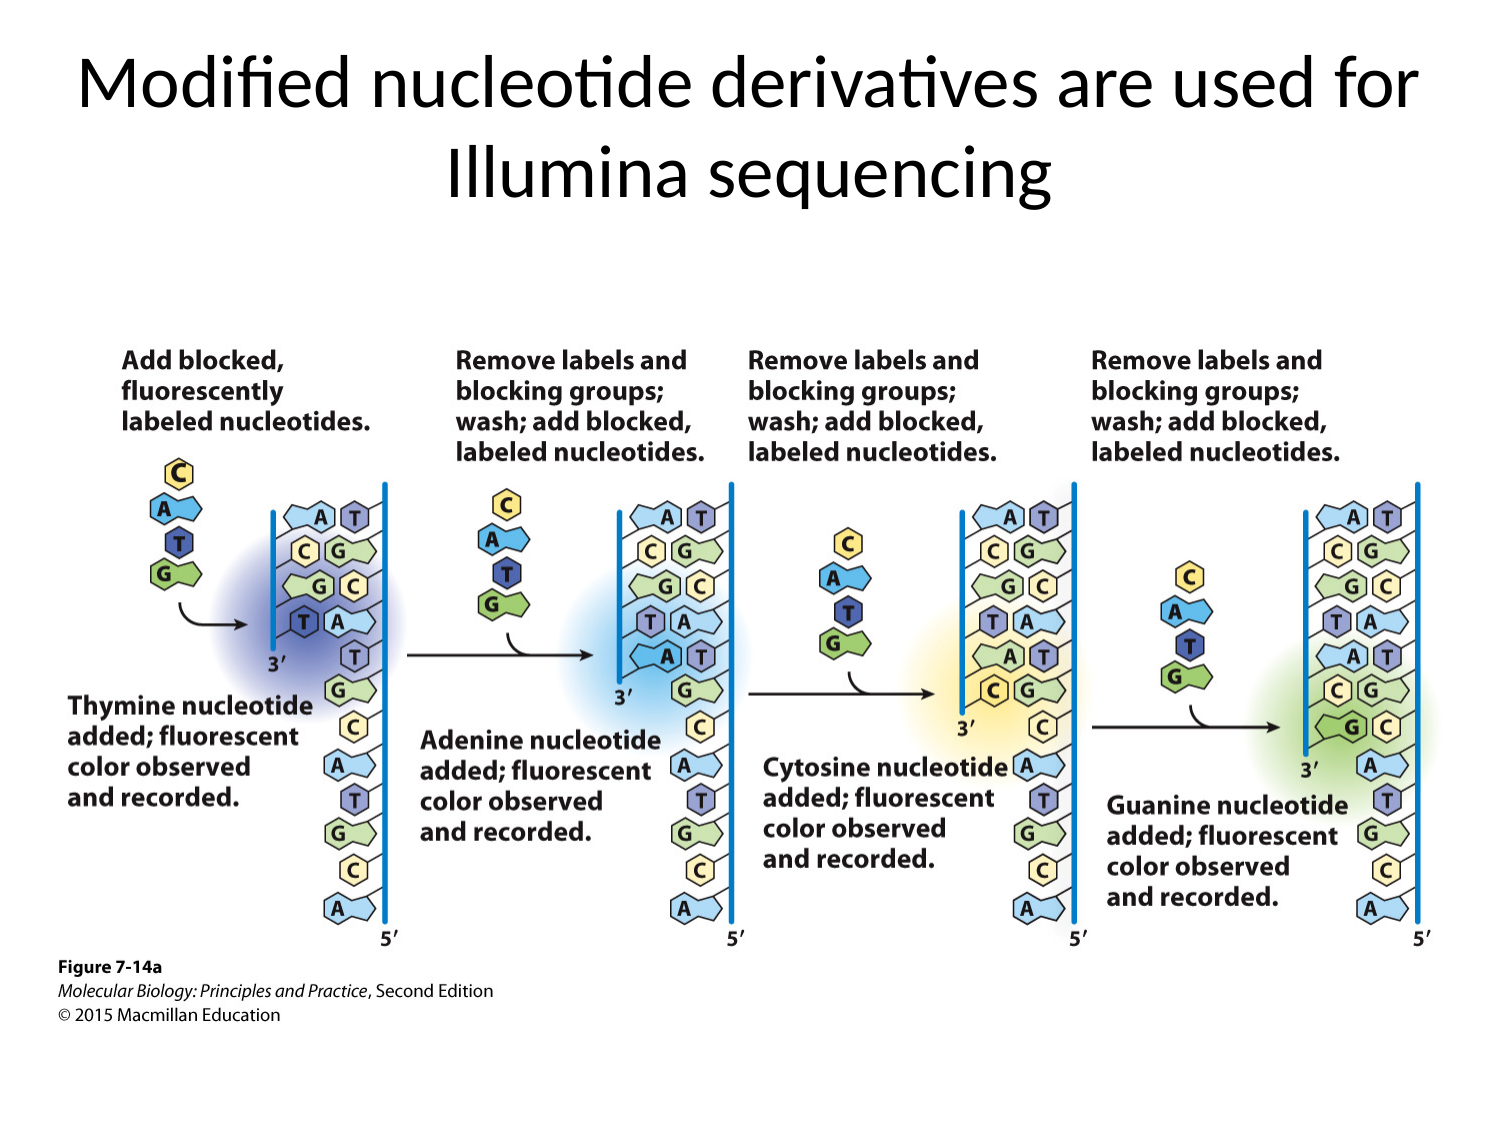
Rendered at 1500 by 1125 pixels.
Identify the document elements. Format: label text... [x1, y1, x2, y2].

picture [49, 335, 1451, 1029]
text_box Modified nucleotide derivatives are used for Illumina sequencing [8, 25, 1491, 213]
